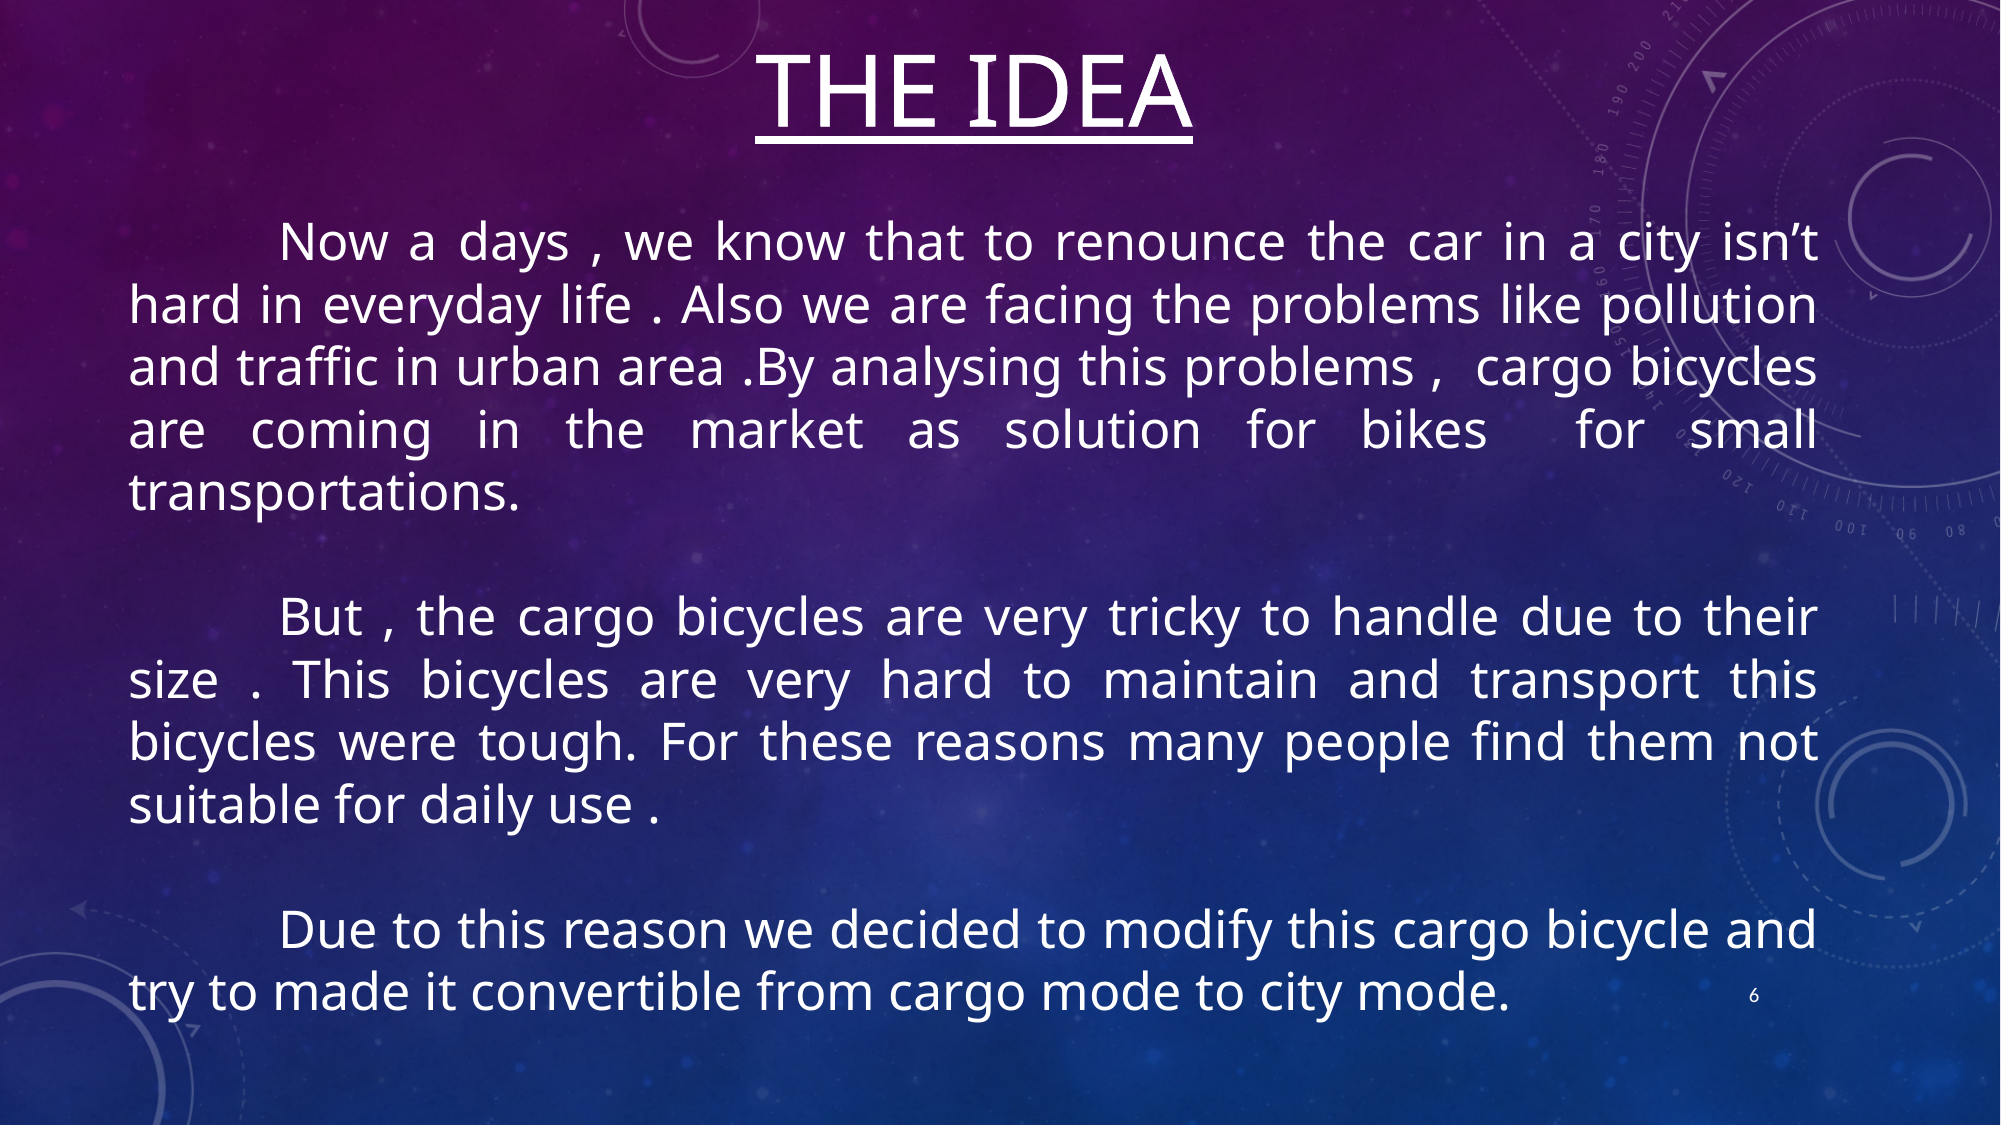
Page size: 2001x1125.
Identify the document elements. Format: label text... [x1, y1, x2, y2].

text_box THE IDEA Now a days , we know that to renounce the car in a city isn’t hard in everyday life . Also we are facing the problems like pollution and traffic in urban area .By analysing this problems , cargo bicycles are coming in the market as solution for bikes for small transportations. But , the cargo bicycles are very tricky to handle due to their size . This bicycles are very hard to maintain and transport this bicycles were tough. For these reasons many people find them not suitable for daily use . Due to this reason we decided to modify this cargo bicycle and try to made it convertible from cargo mode to city mode. [113, 19, 1835, 1091]
picture [0, 0, 2001, 1125]
slide_number 6 [1684, 963, 1775, 1025]
